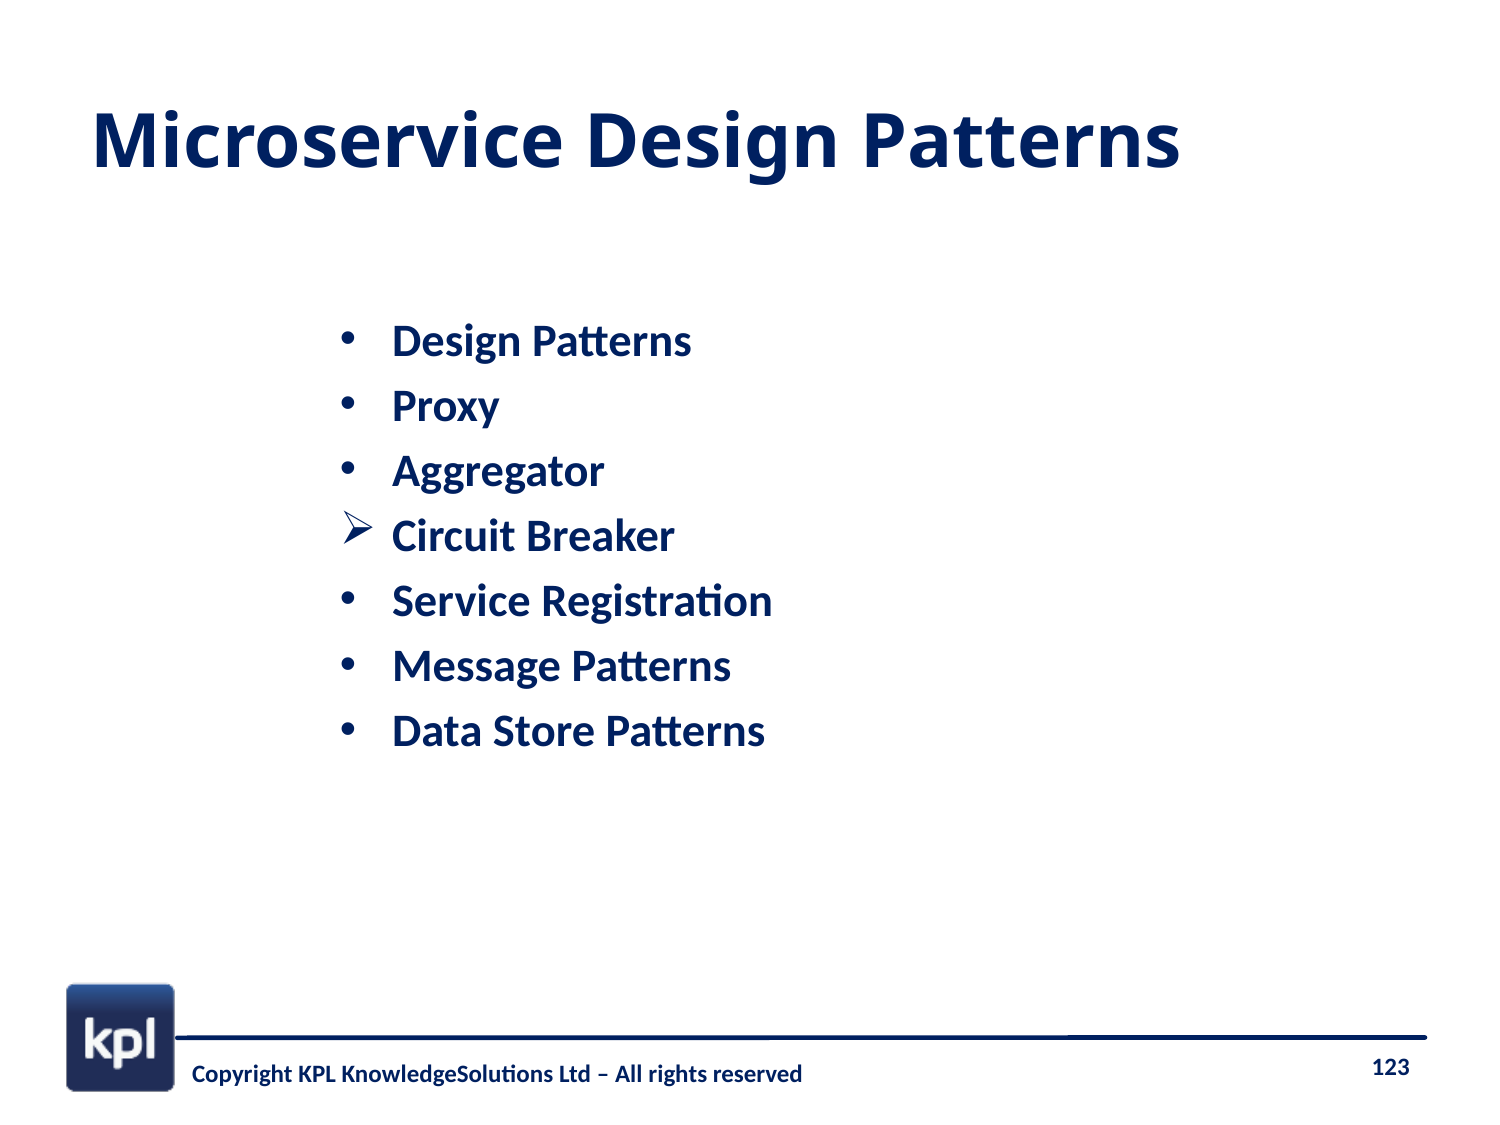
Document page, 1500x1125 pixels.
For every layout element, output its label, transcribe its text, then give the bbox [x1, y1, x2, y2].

title Microservice Design Patterns [75, 43, 1436, 233]
list Design Patterns Proxy Aggregator Circuit Breaker Service Registration Message Patterns Data Store Patterns [324, 302, 1294, 768]
text_box Copyright KPL KnowledgeSolutions Ltd – All rights reserved [177, 1049, 963, 1110]
picture [62, 980, 178, 1095]
slide_number 123 [987, 1042, 1425, 1103]
